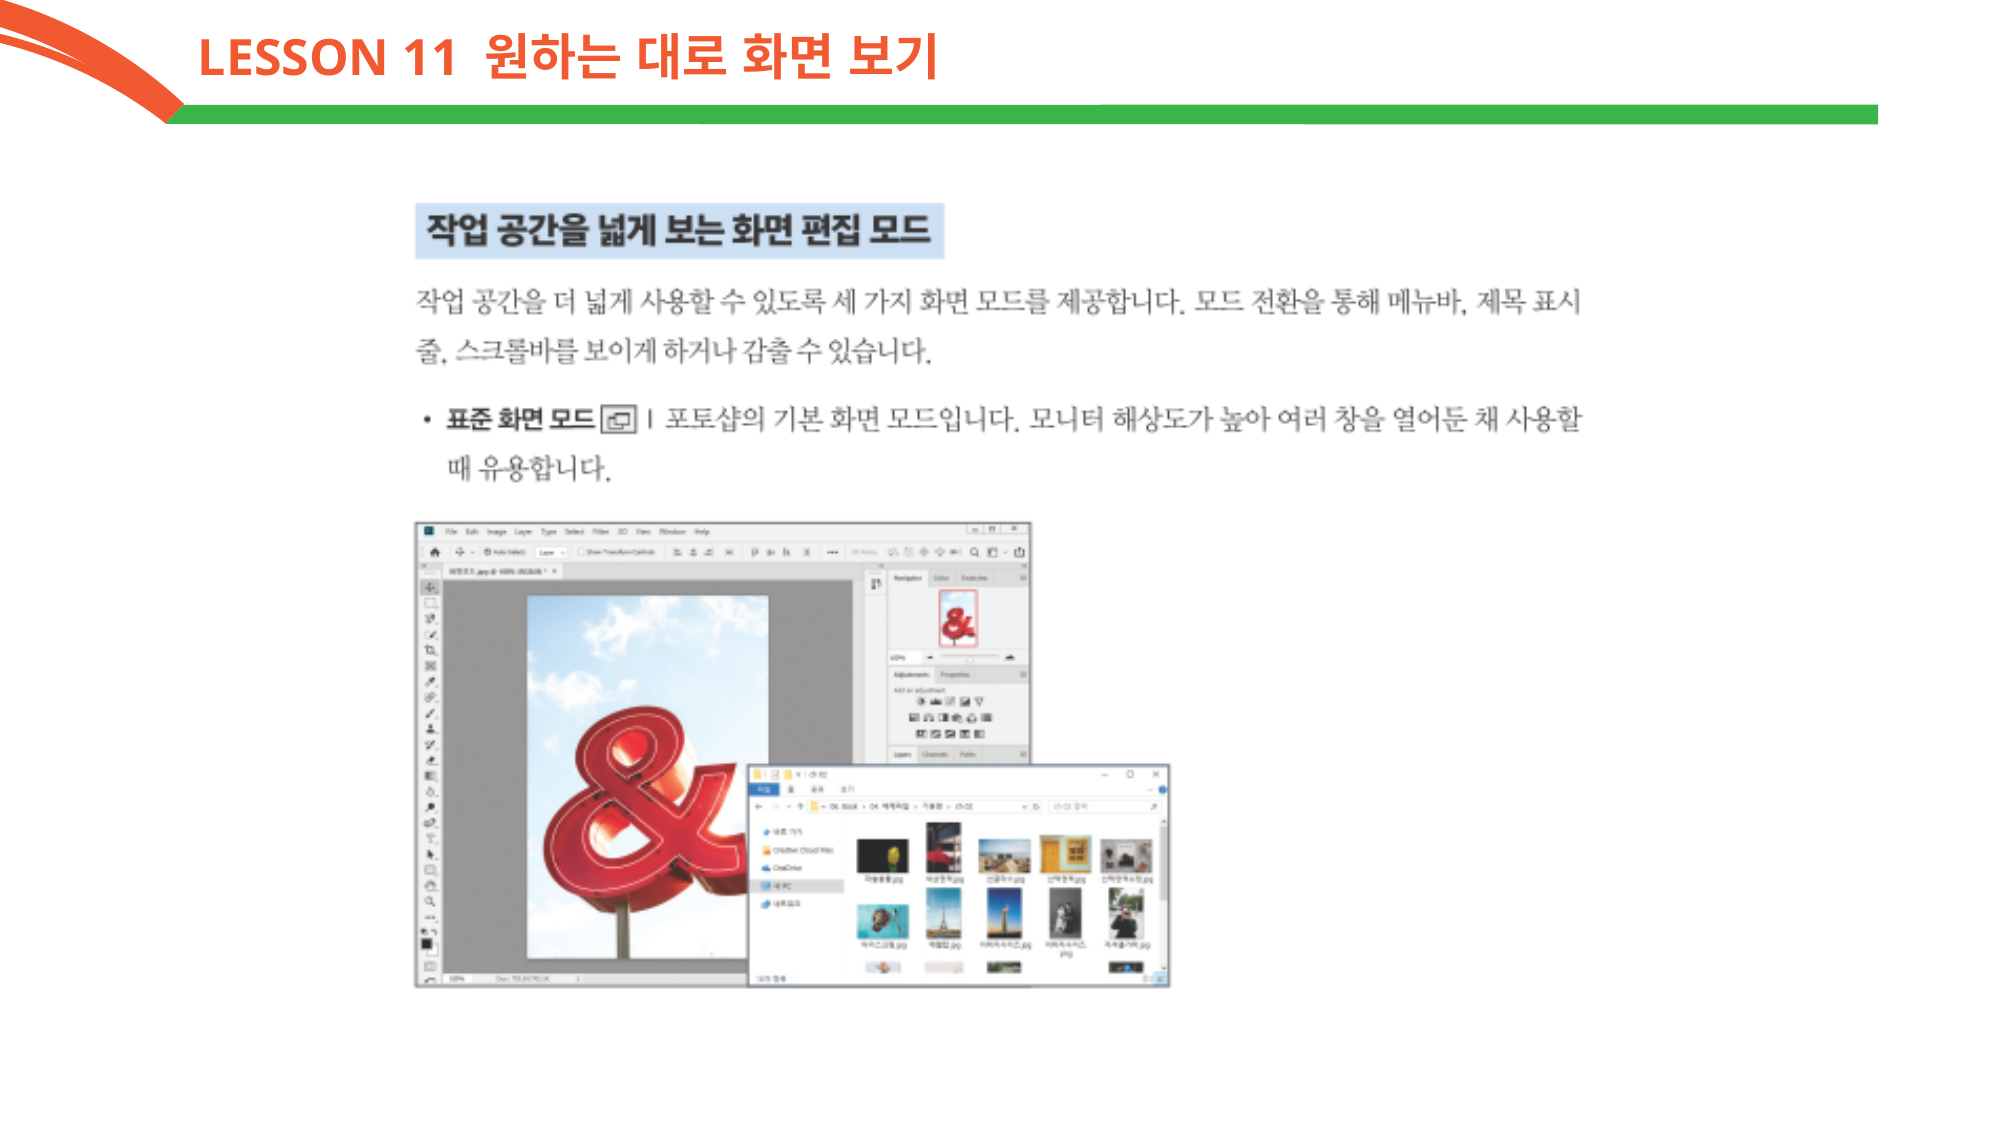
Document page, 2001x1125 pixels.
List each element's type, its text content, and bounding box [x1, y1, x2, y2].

title LESSON 11 원하는 대로 화면 보기 [183, 24, 1836, 95]
picture [410, 195, 1590, 993]
